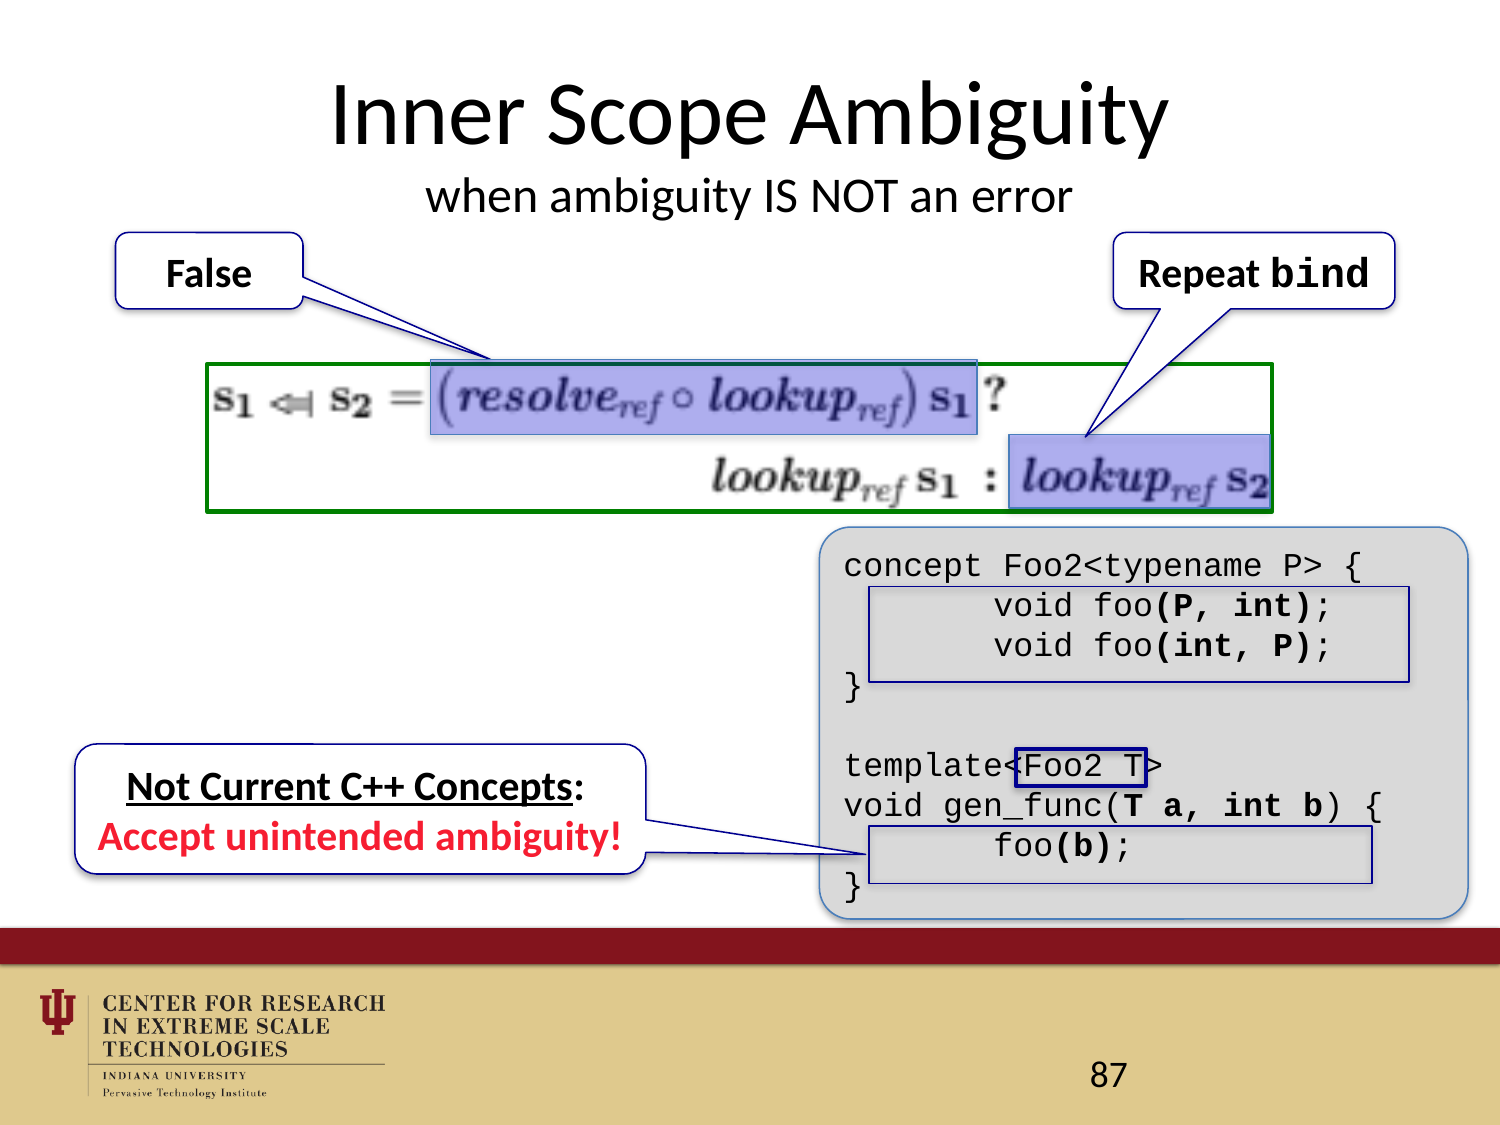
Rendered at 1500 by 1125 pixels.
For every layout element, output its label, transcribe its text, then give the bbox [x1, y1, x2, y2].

slide_number 87 [1074, 1042, 1425, 1103]
picture [25, 979, 399, 1109]
text_box [1015, 748, 1147, 787]
text_box [430, 359, 978, 364]
text_box Repeat bind [1112, 231, 1396, 364]
text_box [868, 586, 1410, 683]
picture [208, 365, 1271, 510]
text_box Not Current C++ Concepts: Accept unintended ambiguity! [74, 743, 867, 875]
text_box False [114, 231, 487, 357]
title Inner Scope Ambiguity when ambiguity IS NOT an error [75, 45, 1425, 233]
text_box [868, 825, 1373, 884]
text_box concept Foo2<typename P> { void foo(P, int); void foo(int, P); } template<Foo2 T> void gen_func(T a, int b) { foo(b); } [818, 526, 1469, 920]
